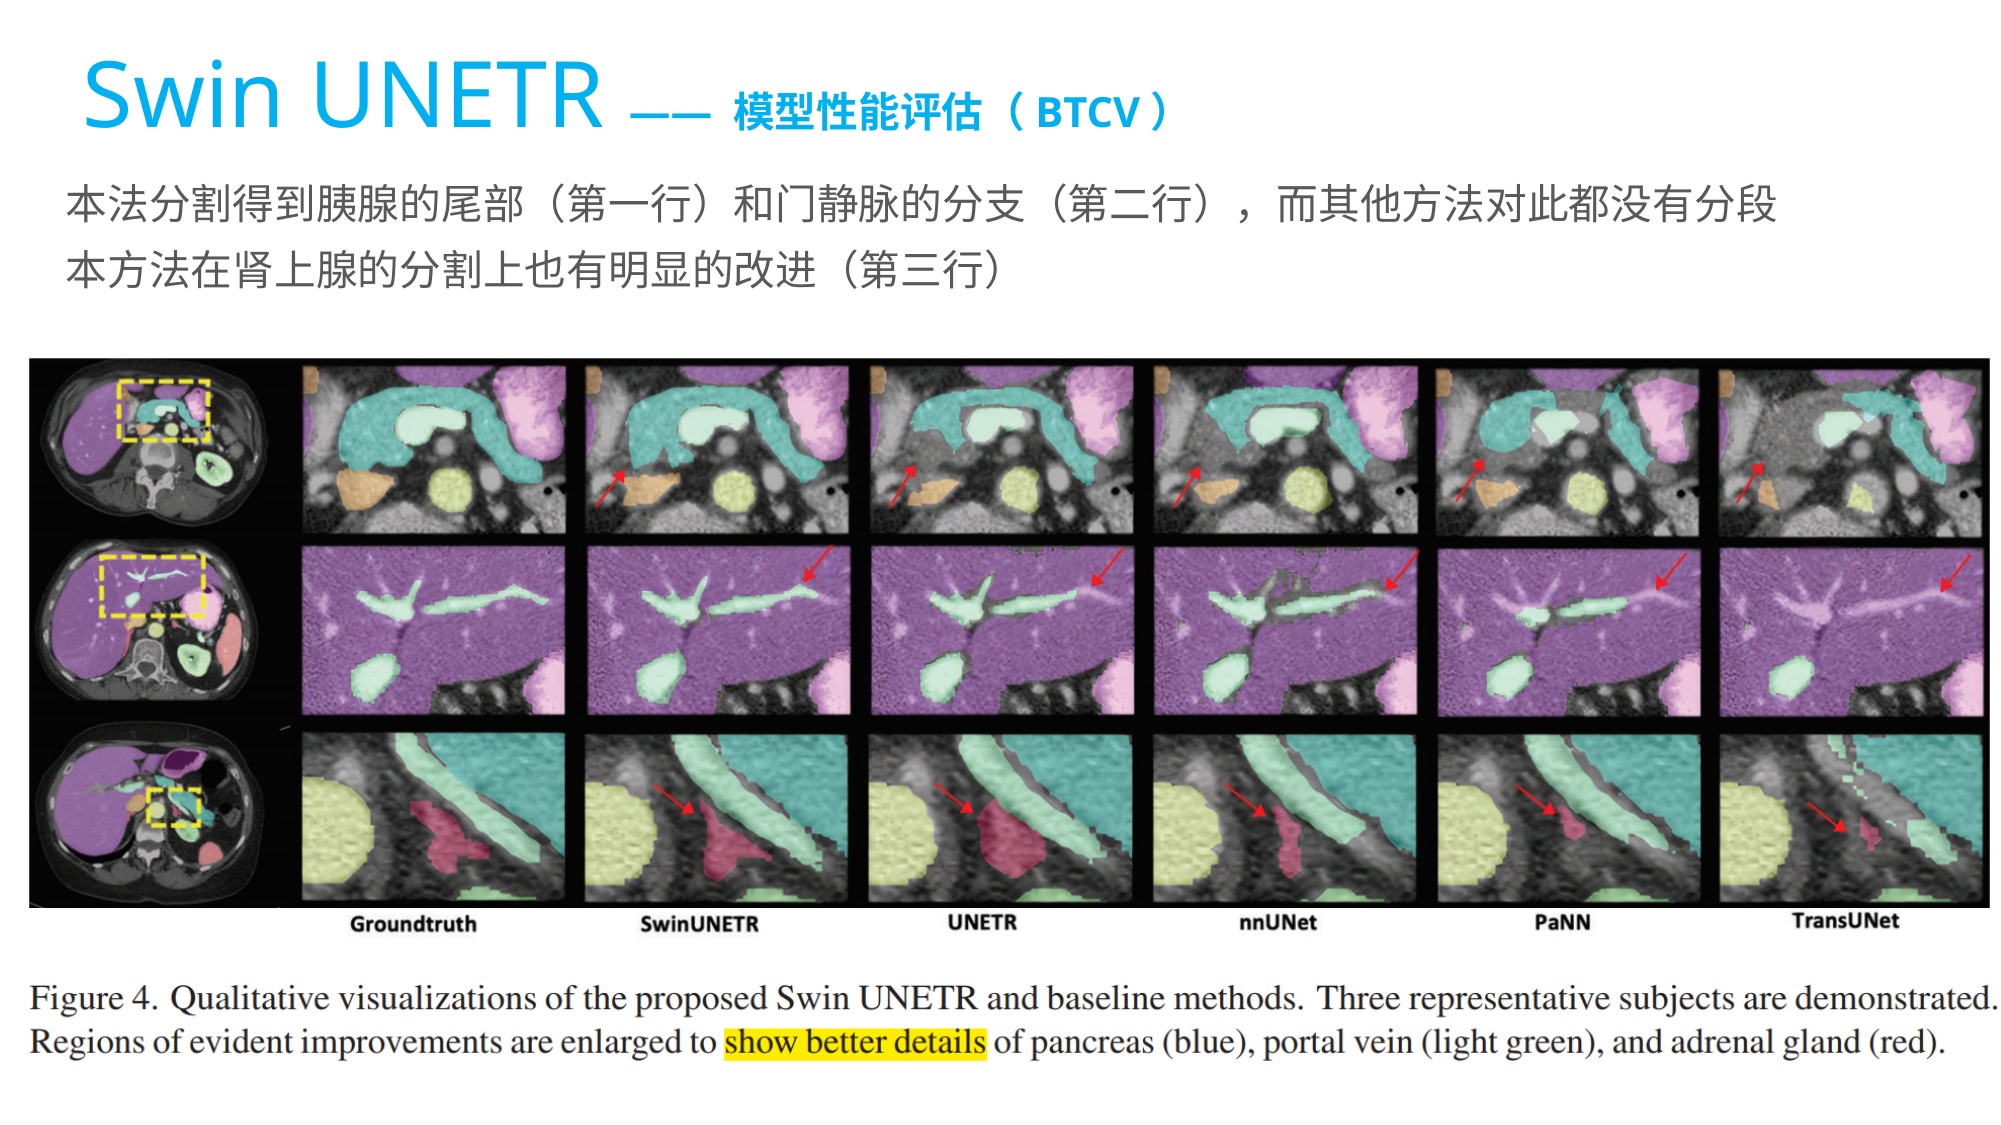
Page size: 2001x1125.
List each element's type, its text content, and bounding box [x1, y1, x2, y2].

picture [10, 333, 2000, 1071]
list 本法分割得到胰腺的尾部（第一行）和门静脉的分支（第二行），而其他方法对此都没有分段 本方法在肾上腺的分割上也有明显的改进（第三行） [50, 176, 2000, 333]
text_box Swin UNETR —— 模型性能评估（BTCV） [67, 27, 1410, 169]
